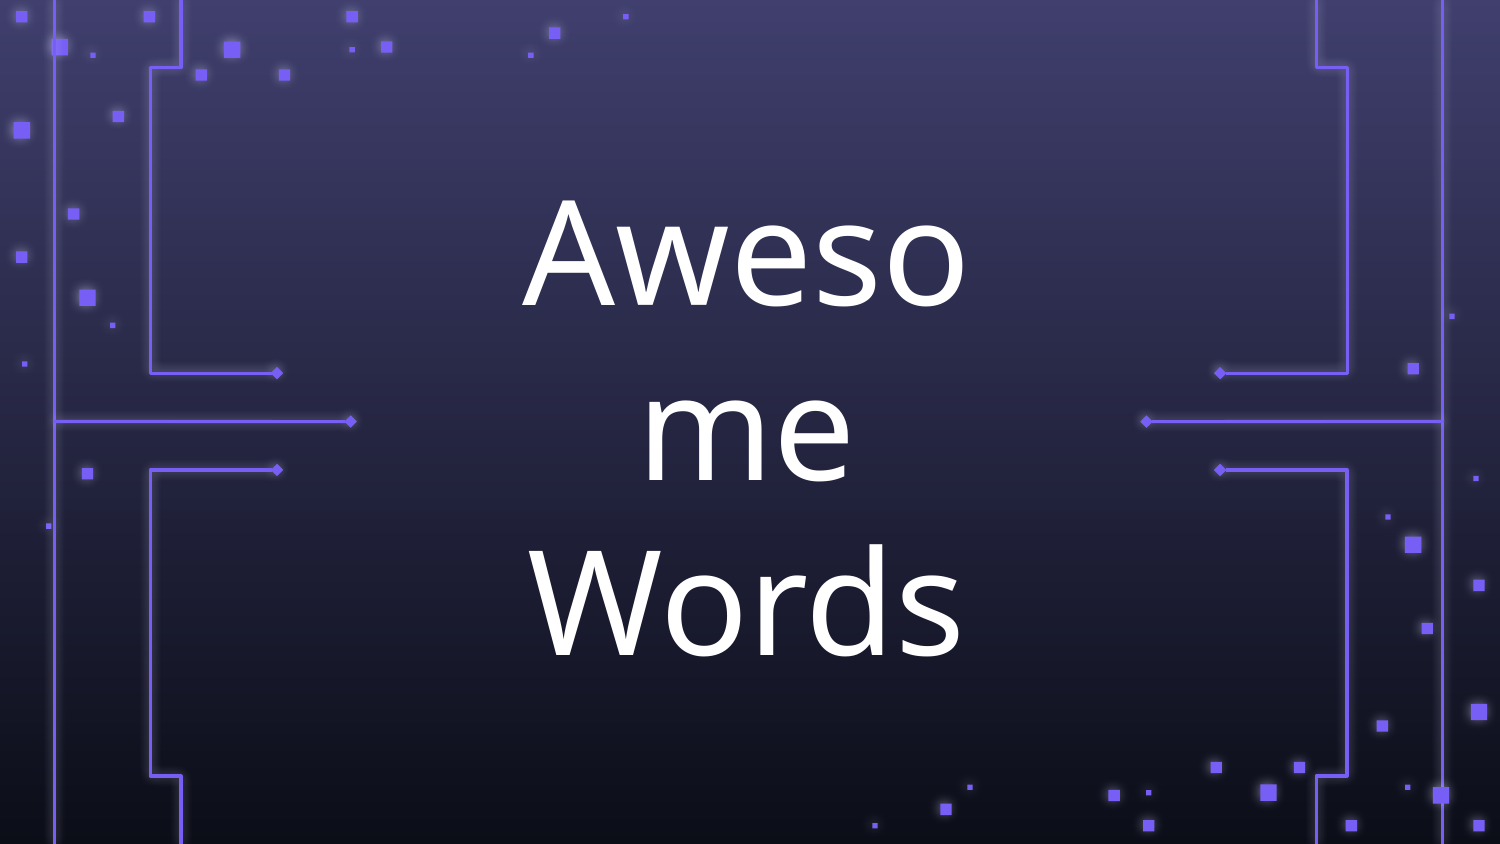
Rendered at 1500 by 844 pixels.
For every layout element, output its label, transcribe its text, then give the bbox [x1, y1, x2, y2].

title Awesome Words [444, 205, 1048, 639]
